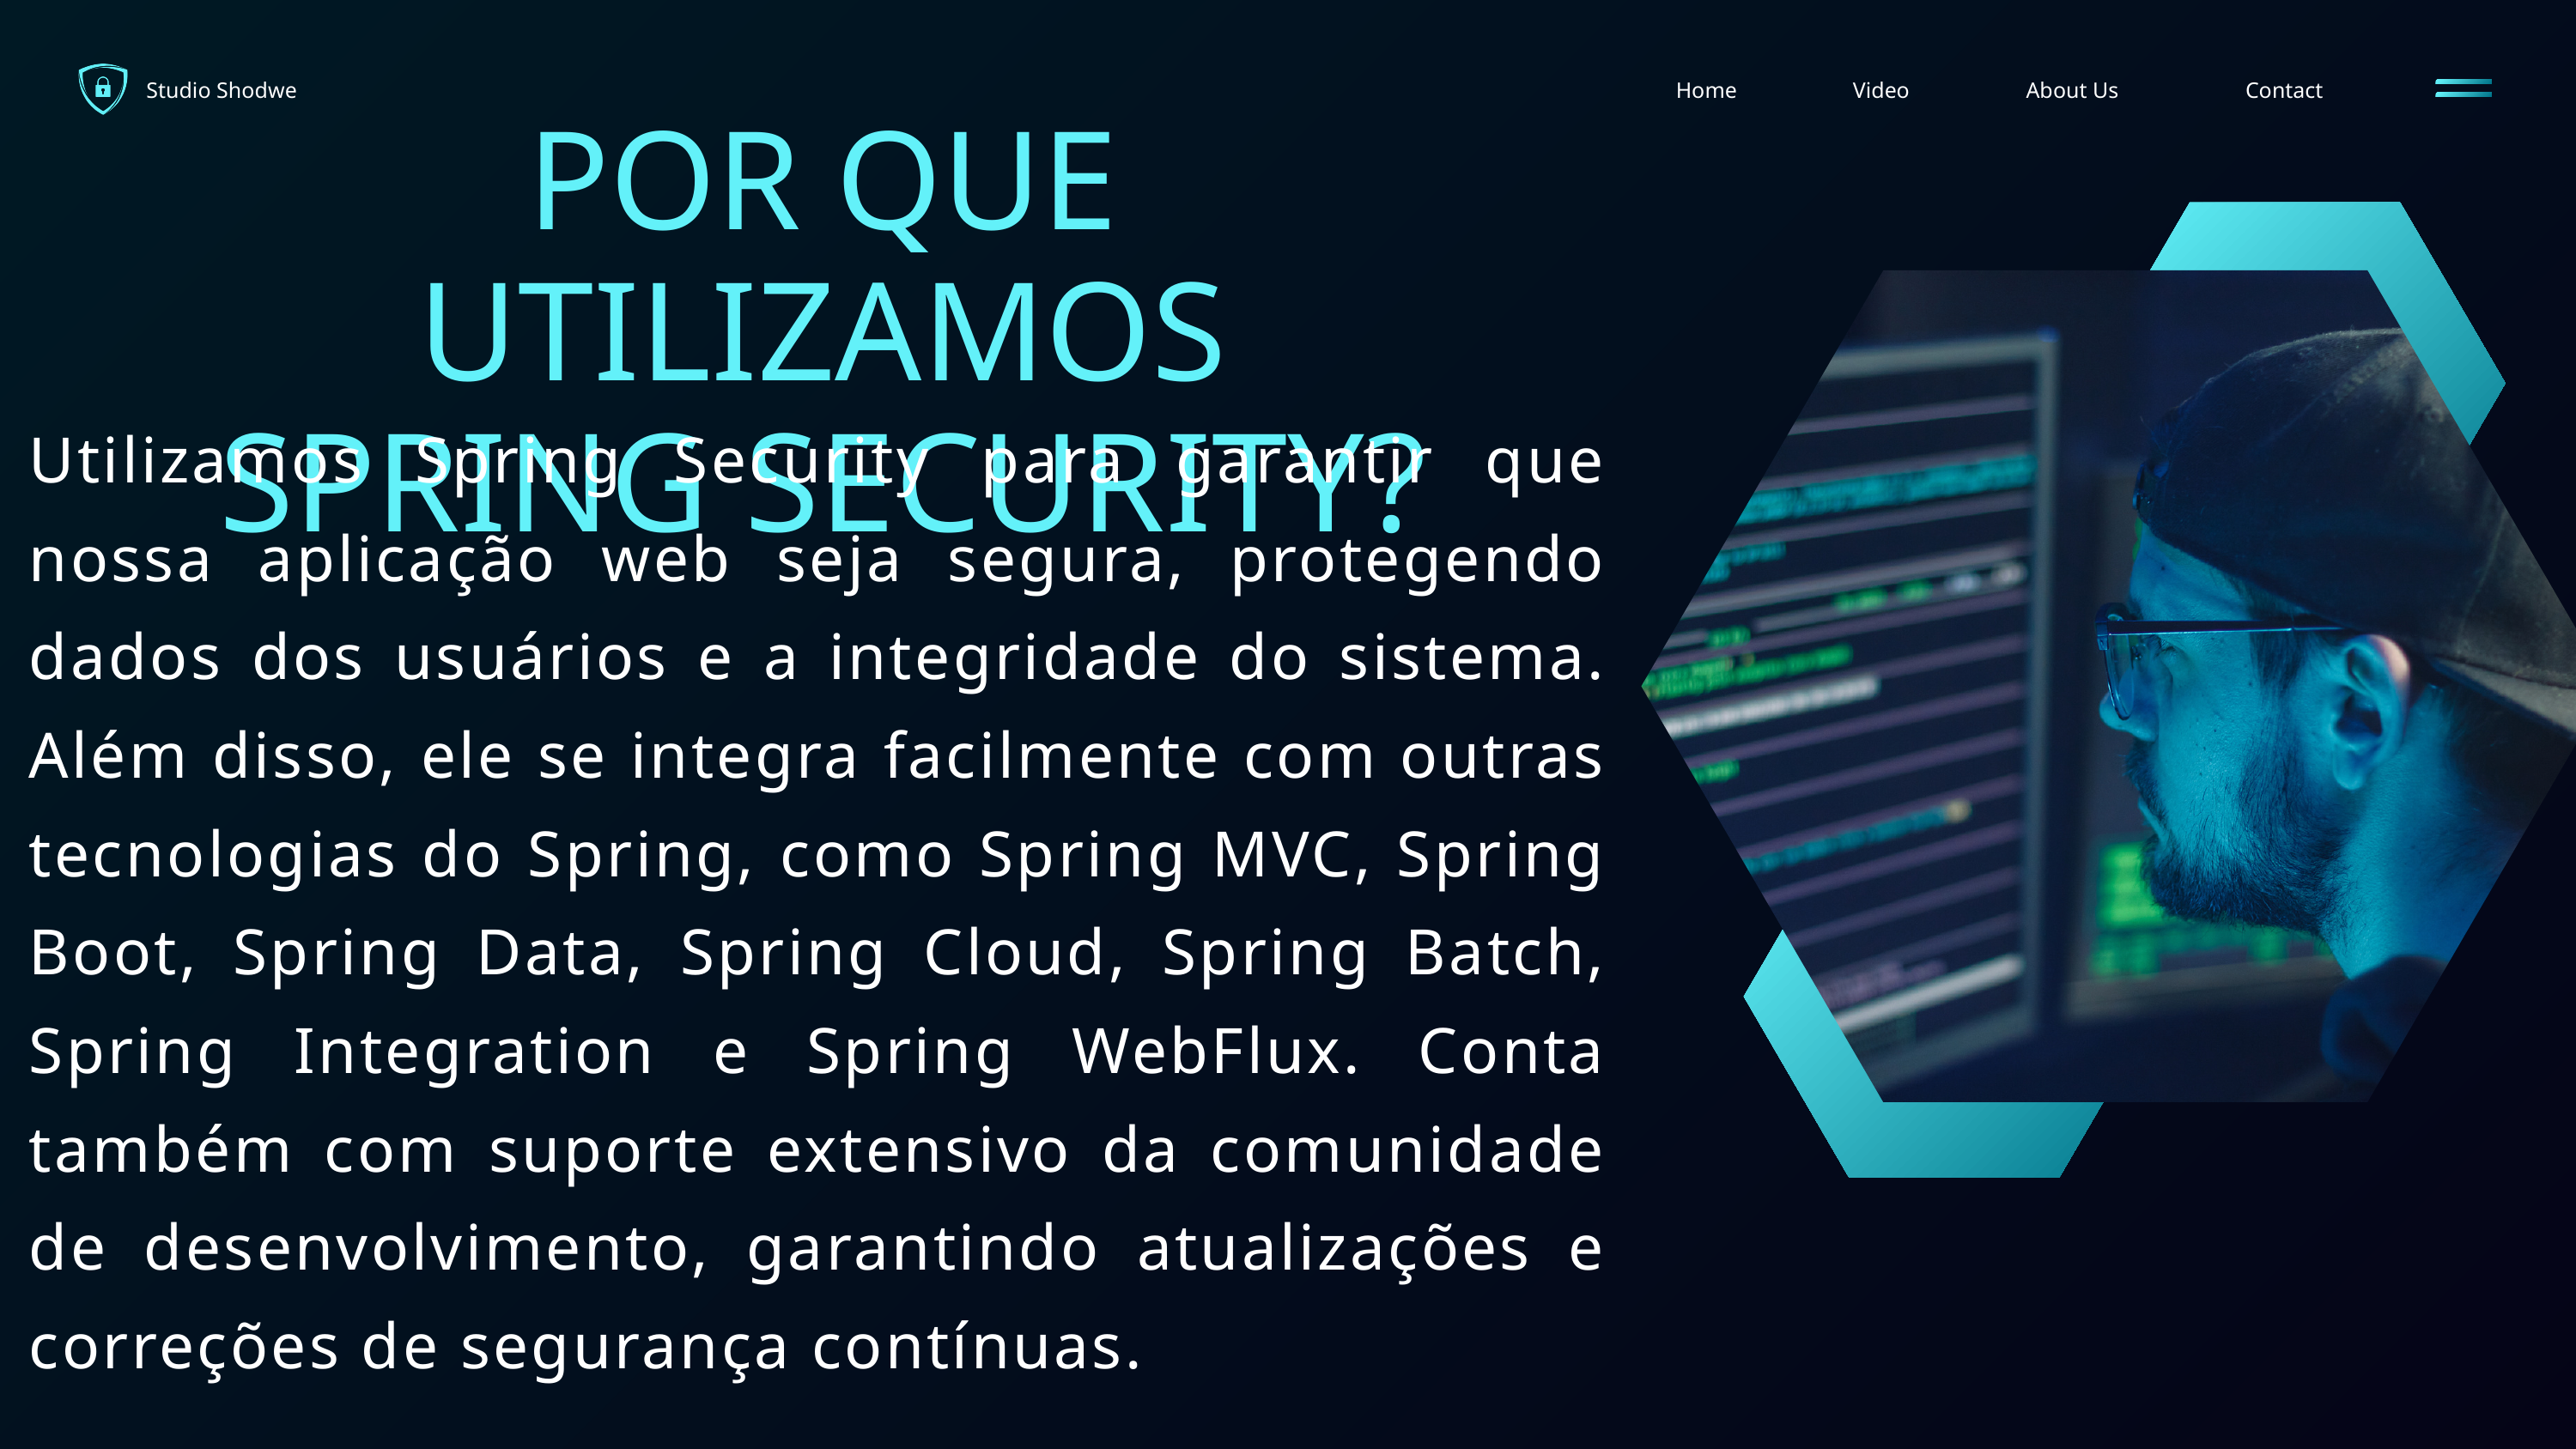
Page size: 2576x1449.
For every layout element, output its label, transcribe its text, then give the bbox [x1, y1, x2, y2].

text_box Studio Shodwe [146, 72, 325, 103]
text_box [95, 76, 111, 97]
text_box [2084, 202, 2506, 269]
text_box About Us [2026, 72, 2176, 103]
text_box Home [1675, 72, 1790, 103]
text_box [1641, 270, 2576, 1103]
text_box Video [1852, 72, 1957, 103]
text_box Contact [2245, 72, 2384, 103]
text_box POR QUE UTILIZAMOS SPRING SECURITY? [186, 106, 1459, 298]
text_box [77, 64, 129, 116]
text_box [2435, 79, 2493, 84]
text_box Utilizamos Spring Security para garantir que nossa aplicação web seja segura, protegendo dados dos usuários e a integridade do sistema. Além disso, ele se integra facilmente com outras tecnologias do Spring, como Spring MVC, Spring Boot, Spring Data, Spring Cloud, Spring Batch, Spring Integration e Spring WebFlux. Conta também com suporte extensivo da comunidade de desenvolvimento, garantindo atualizações e correções de segurança contínuas. [29, 298, 1609, 1449]
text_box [1743, 1109, 2166, 1178]
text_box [2435, 92, 2493, 97]
